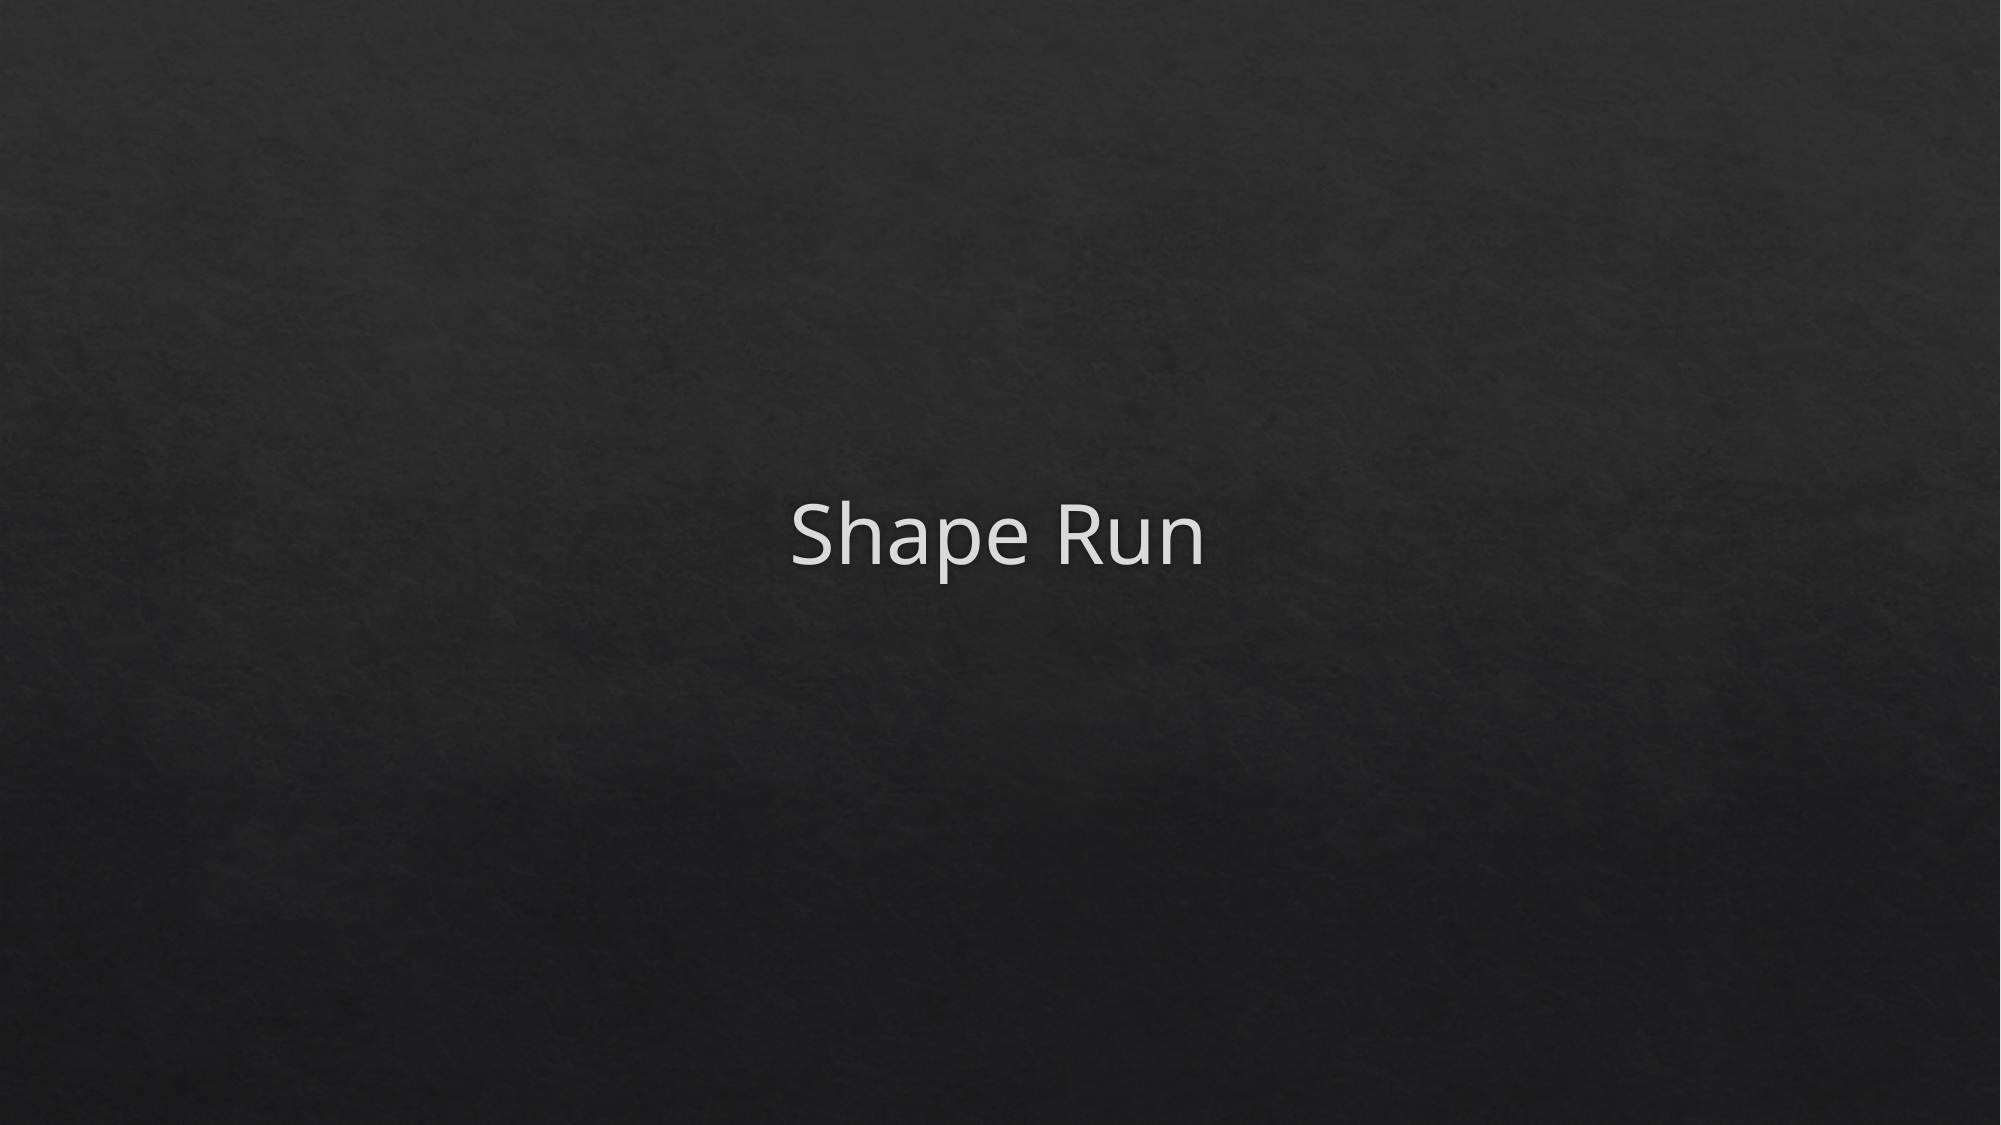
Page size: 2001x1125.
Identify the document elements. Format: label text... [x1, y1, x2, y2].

title Shape Run [212, 288, 1786, 589]
